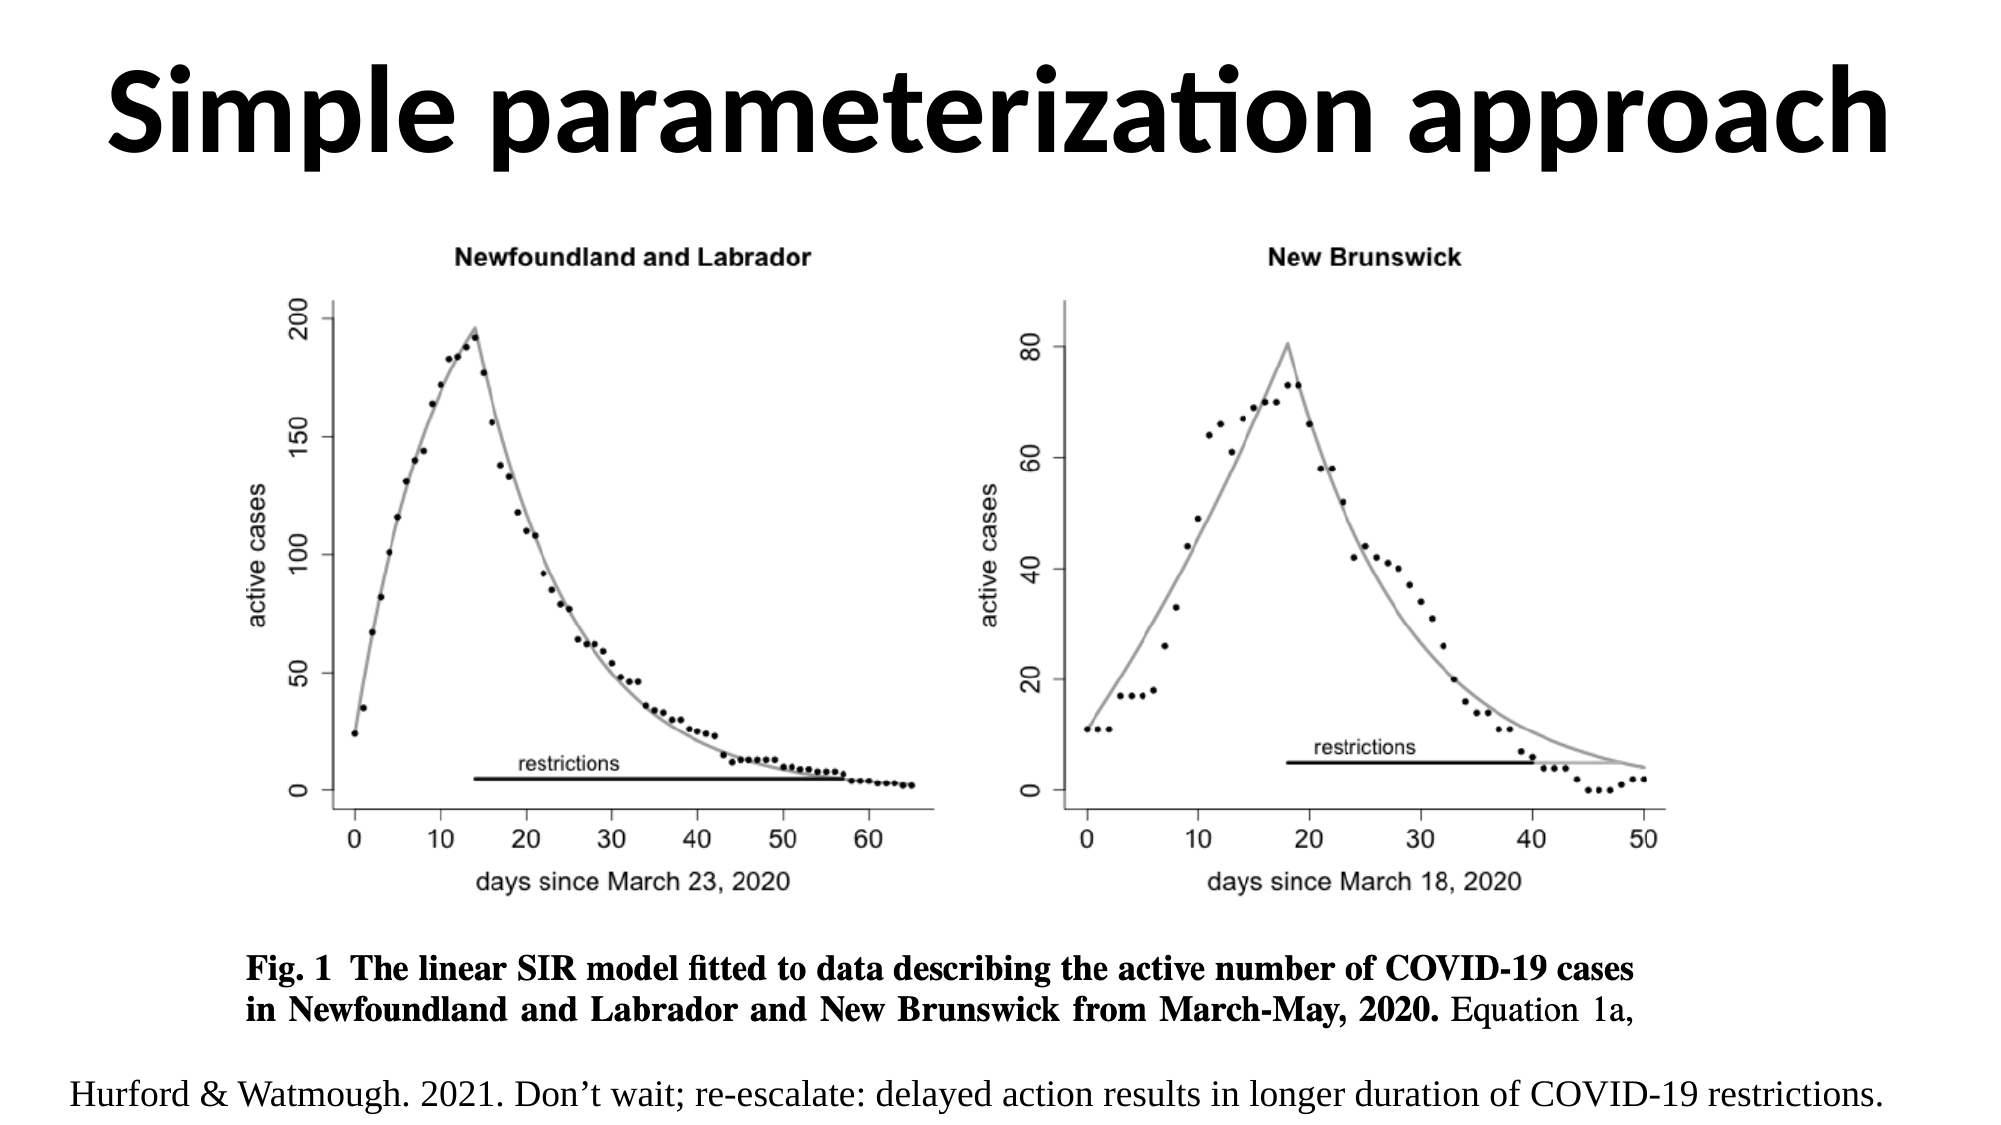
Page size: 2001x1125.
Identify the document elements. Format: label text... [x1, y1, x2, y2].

text_box Hurford & Watmough. 2021. Don’t wait; re-escalate: delayed action results in longer duration of COVID-19 restrictions. [54, 1061, 1902, 1122]
title Simple parameterization approach [0, 3, 2000, 221]
picture [191, 212, 1697, 1029]
